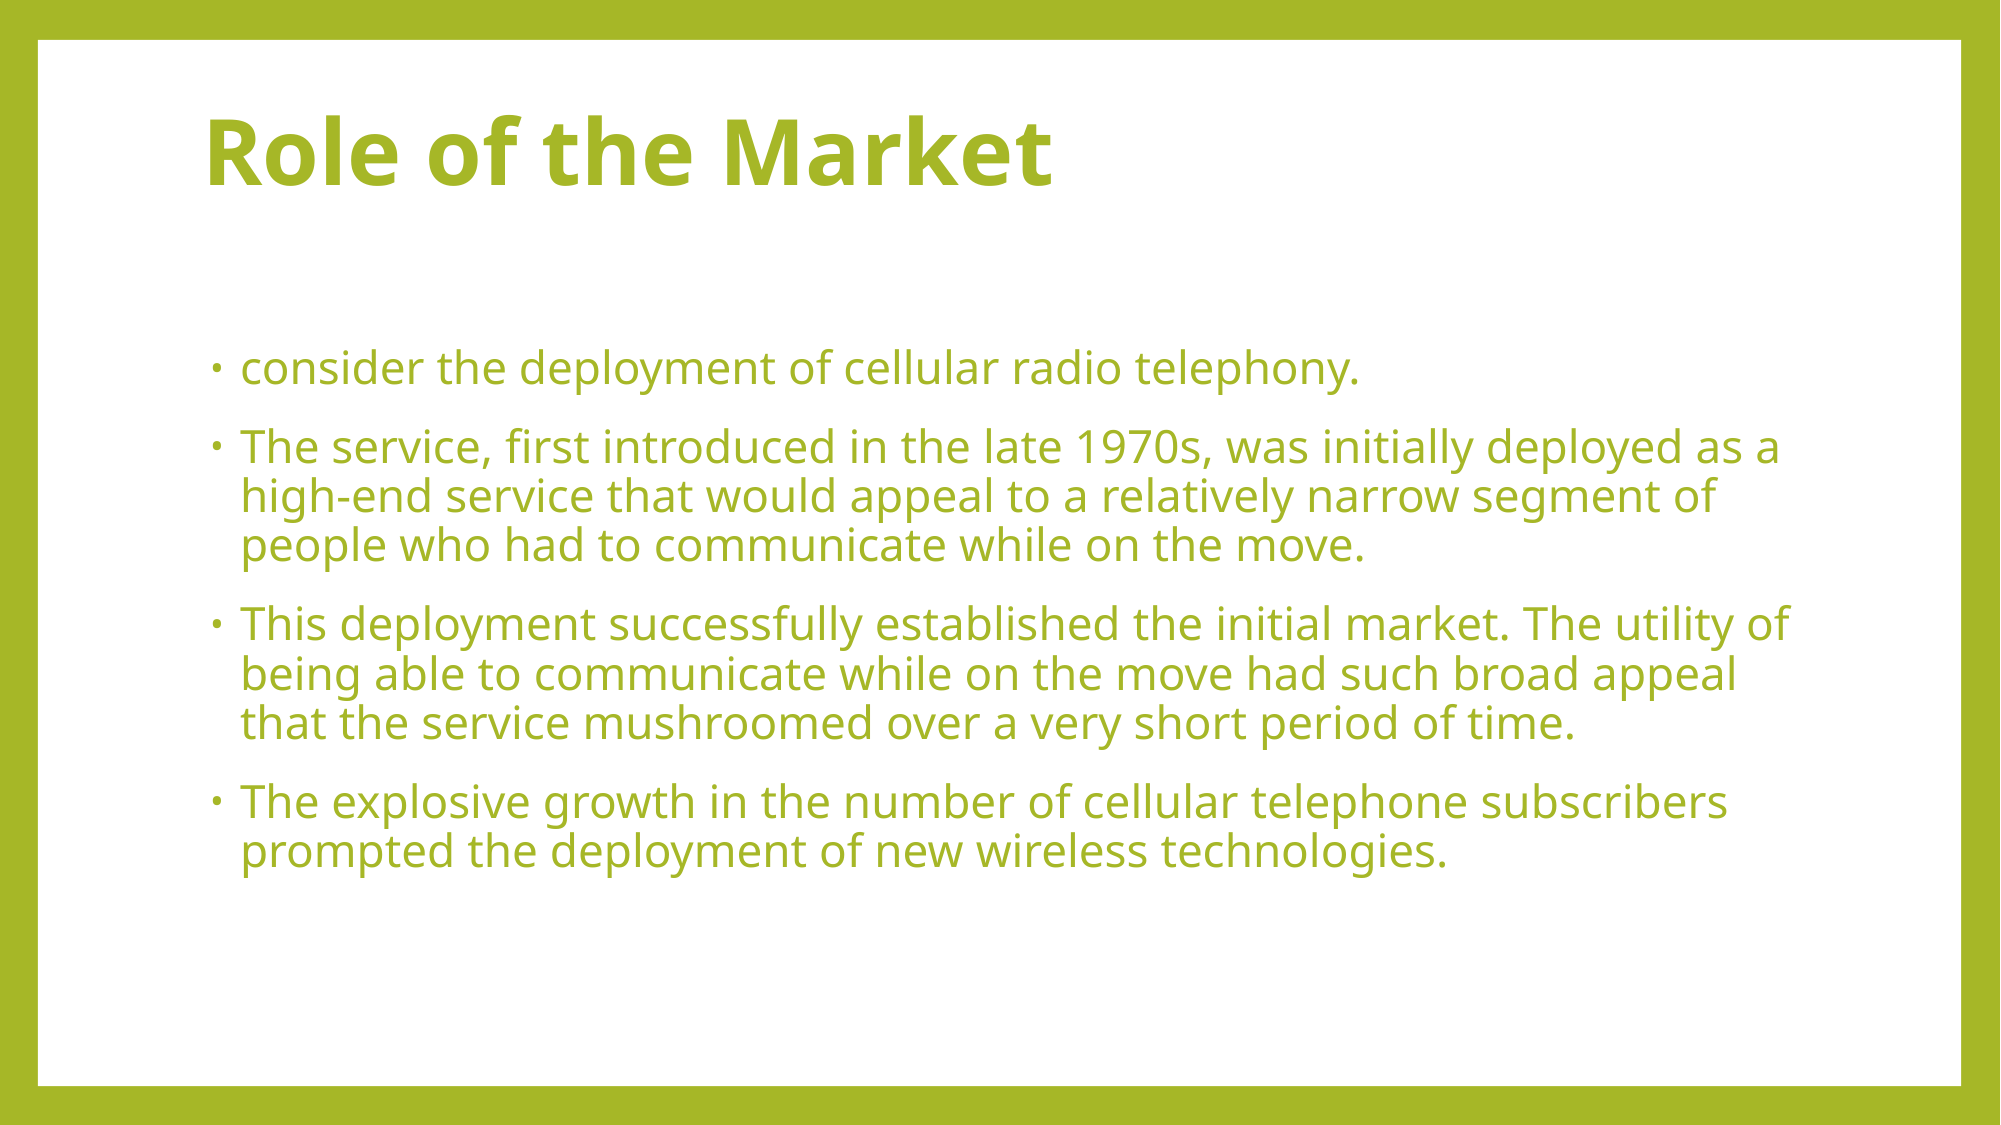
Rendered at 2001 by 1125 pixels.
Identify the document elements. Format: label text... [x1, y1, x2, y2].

title Role of the Market [187, 99, 1808, 323]
list consider the deployment of cellular radio telephony. The service, first introduced in the late 1970s, was initially deployed as a high-end service that would appeal to a relatively narrow segment of people who had to communicate while on the move. This deployment successfully established the initial market. The utility of being able to communicate while on the move had such broad appeal that the service mushroomed over a very short period of time. The explosive growth in the number of cellular telephone subscribers prompted the deployment of new wireless technologies. [187, 337, 1808, 1000]
